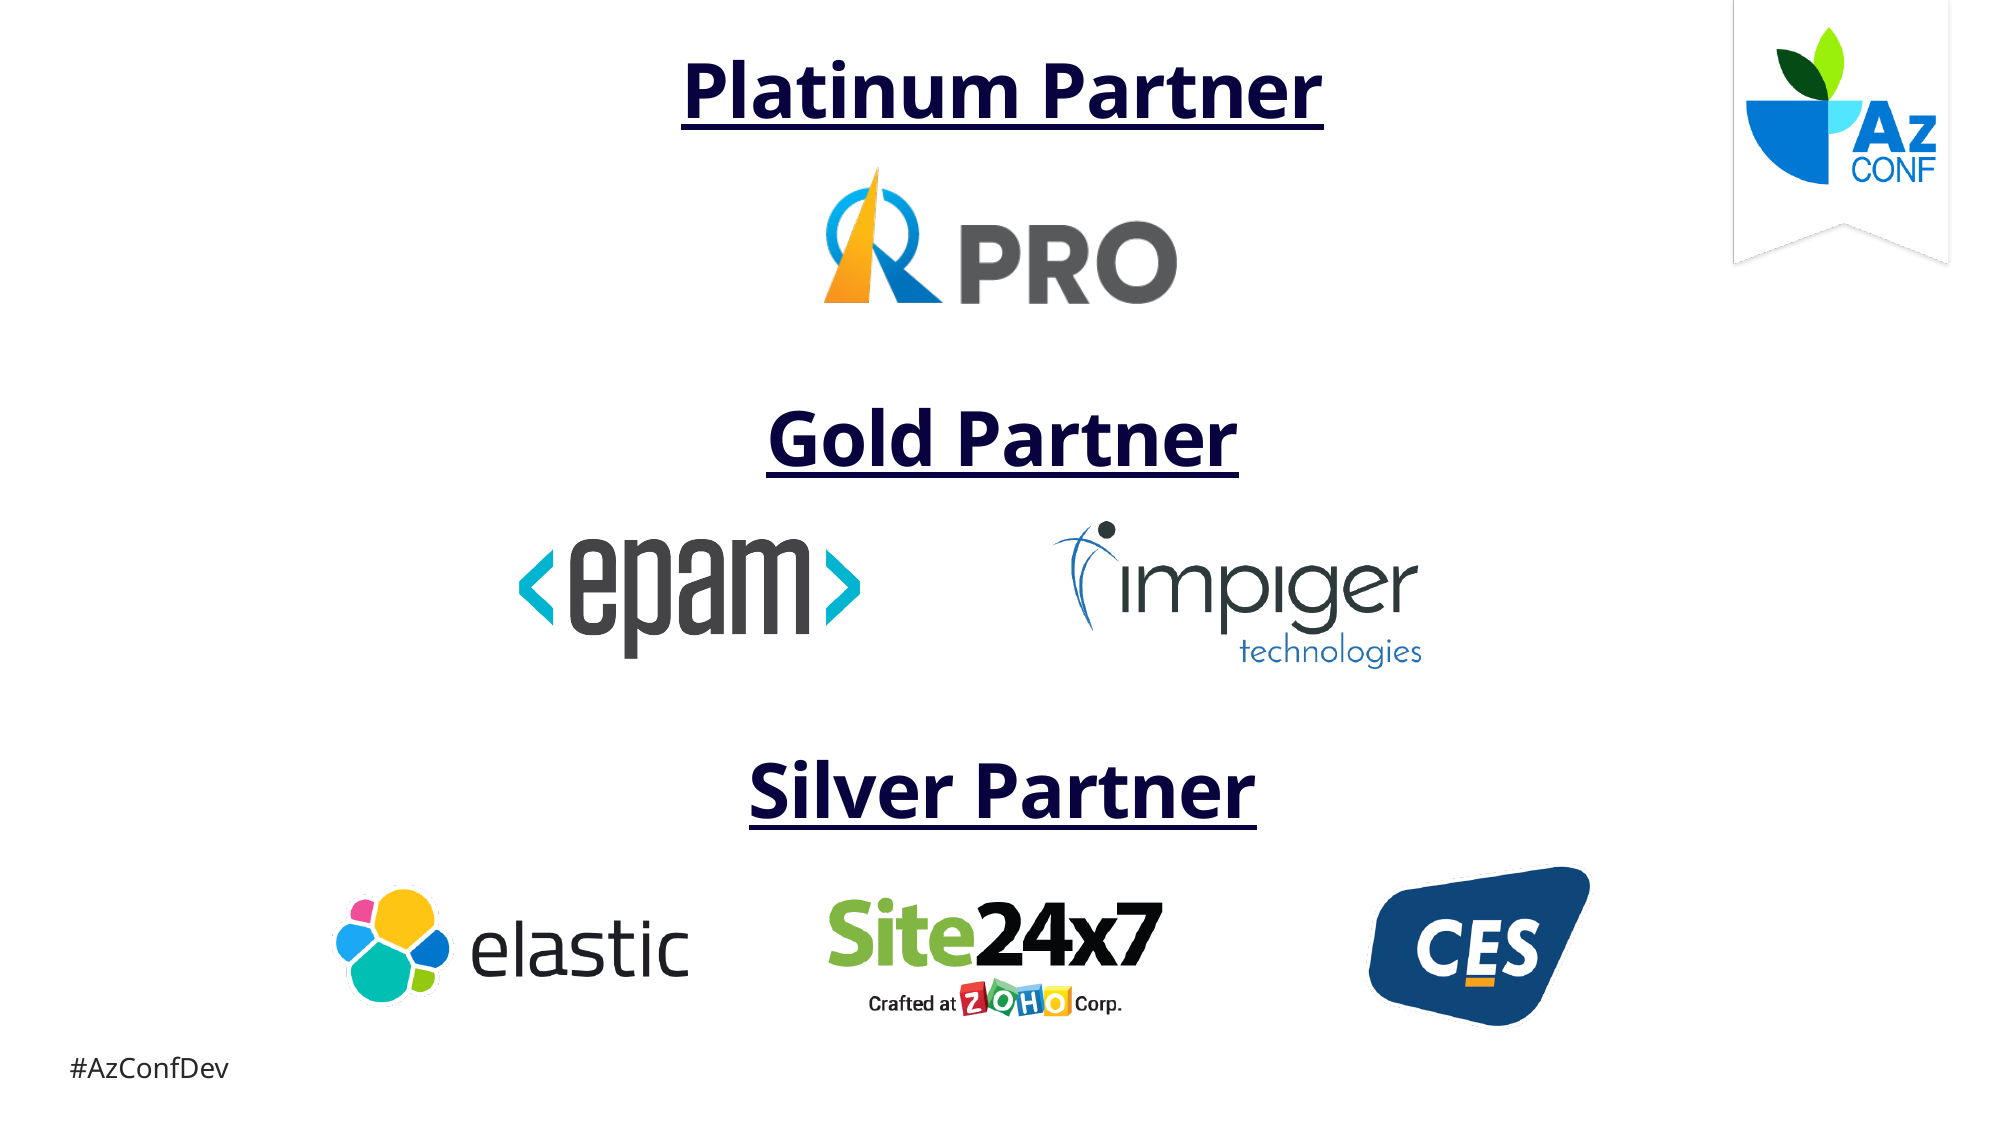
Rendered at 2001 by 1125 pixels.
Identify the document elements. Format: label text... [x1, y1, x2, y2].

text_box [768, 158, 1226, 326]
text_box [280, 862, 738, 1029]
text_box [765, 841, 1223, 1051]
text_box Platinum Partner [666, 34, 1339, 142]
text_box Silver Partner [733, 735, 1272, 842]
text_box Gold Partner [751, 382, 1254, 489]
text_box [1250, 862, 1708, 1029]
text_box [461, 508, 1466, 678]
picture [1727, 0, 1955, 272]
